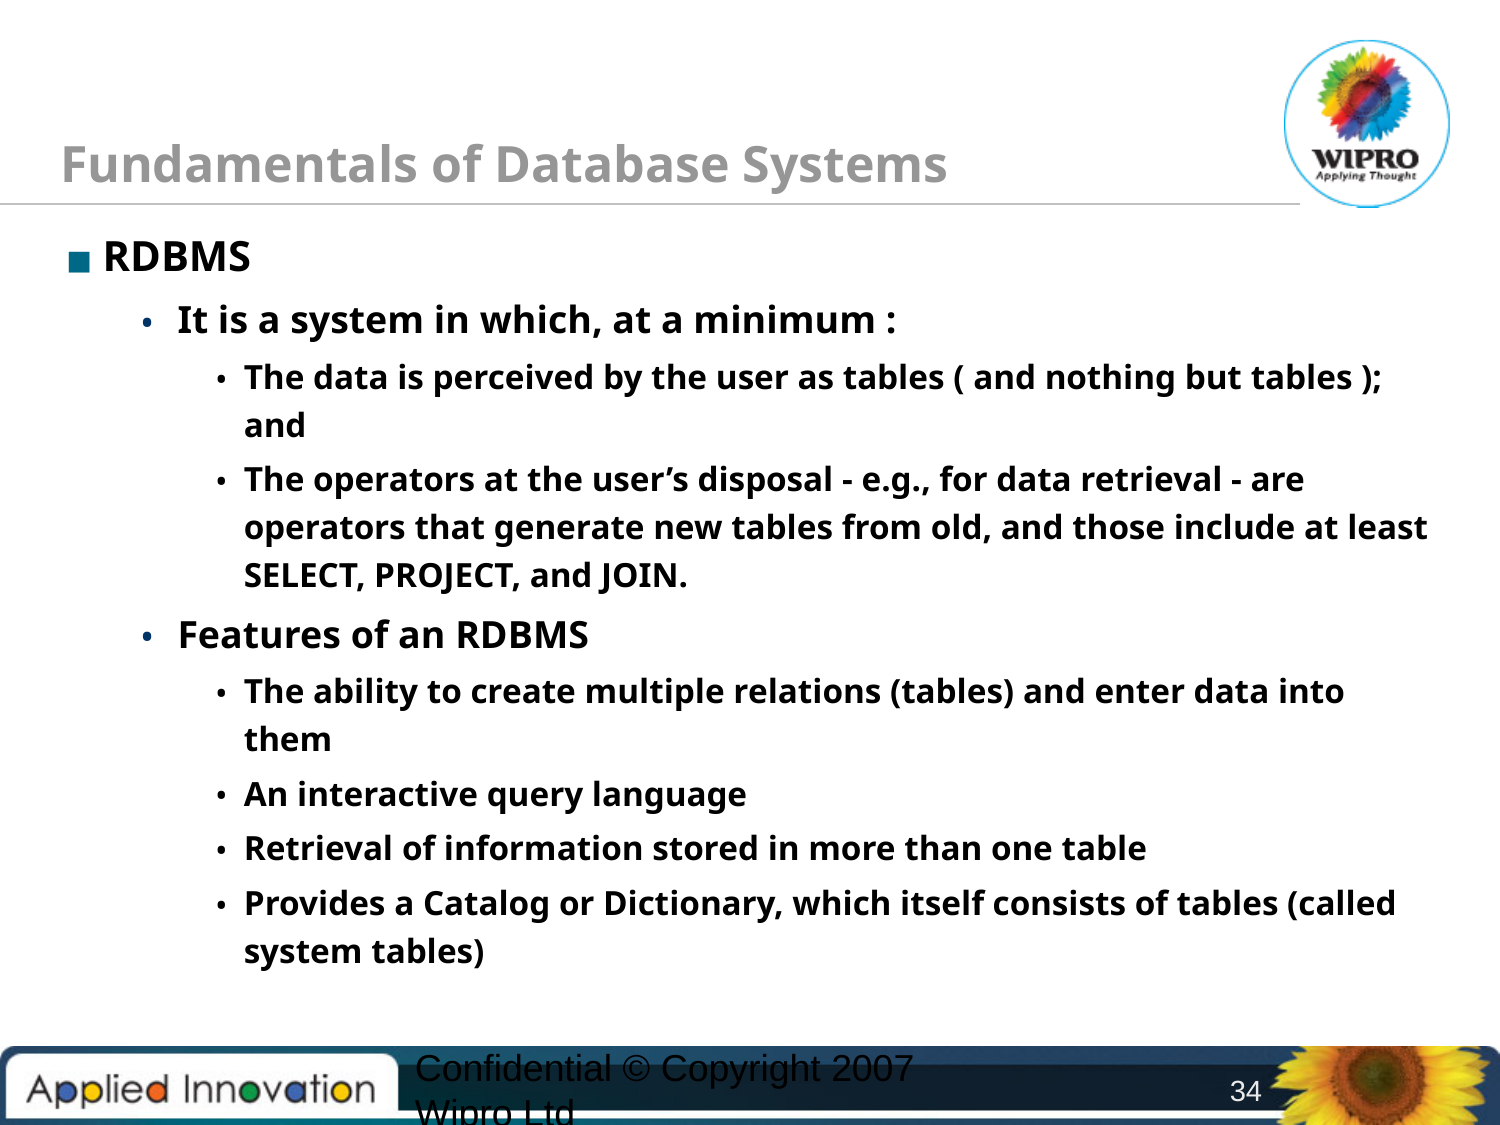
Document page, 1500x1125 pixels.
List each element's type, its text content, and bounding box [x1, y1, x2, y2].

footer Confidential © Copyright 2007 Wipro Ltd [399, 1057, 975, 1121]
picture [527, 1121, 541, 1125]
list RDBMS It is a system in which, at a minimum : The data is perceived by the user as tables ( and nothing but tables ); and The operators at the user’s disposal - e.g., for data retrieval - are operators that generate new tables from old, and those include at least SELECT, PROJECT, and JOIN. Features of an RDBMS The ability to create multiple relations (tables) and enter data into them An interactive query language Retrieval of information stored in more than one table Provides a Catalog or Dictionary, which itself consists of tables (called system tables) [50, 212, 1450, 925]
title Fundamentals of Database Systems [0, 24, 1300, 200]
picture [0, 1046, 1500, 1125]
picture [1284, 37, 1450, 208]
